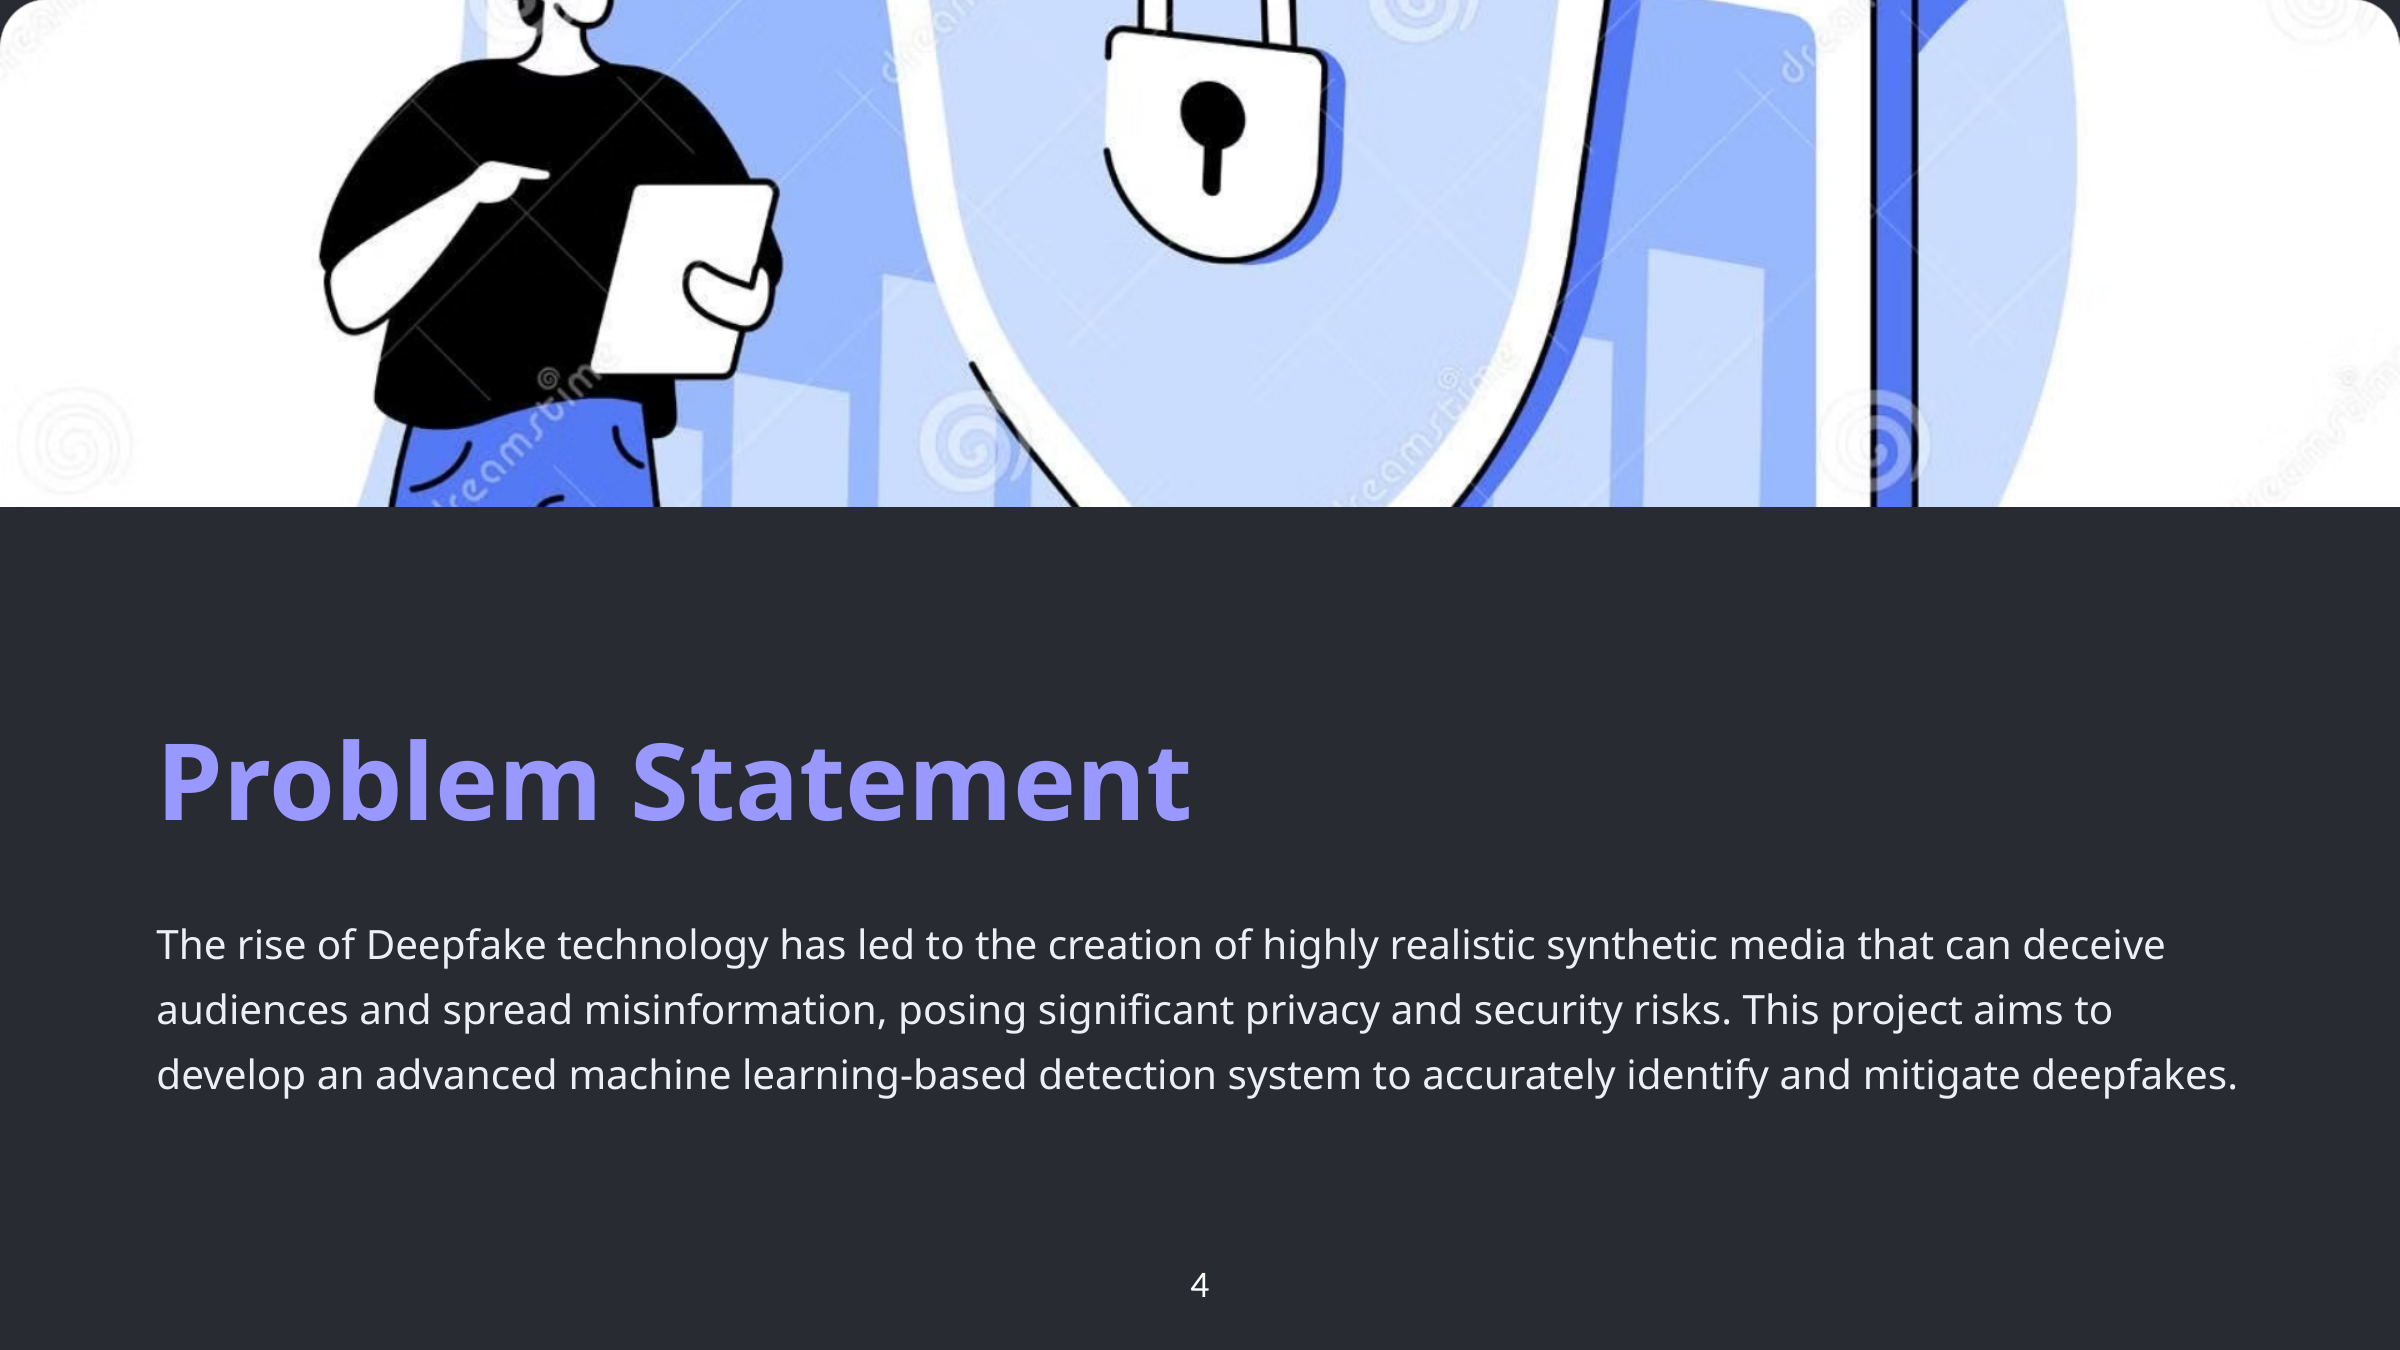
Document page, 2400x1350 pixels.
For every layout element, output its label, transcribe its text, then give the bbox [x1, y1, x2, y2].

picture [0, 0, 2400, 507]
text_box 4 [1175, 1252, 1225, 1313]
text_box Problem Statement [141, 701, 1208, 835]
text_box The rise of Deepfake technology has led to the creation of highly realistic synthetic media that can deceive audiences and spread misinformation, posing significant privacy and security risks. This project aims to develop an advanced machine learning-based detection system to accurately identify and mitigate deepfakes. [141, 895, 2259, 1155]
text_box [0, 507, 2400, 1350]
